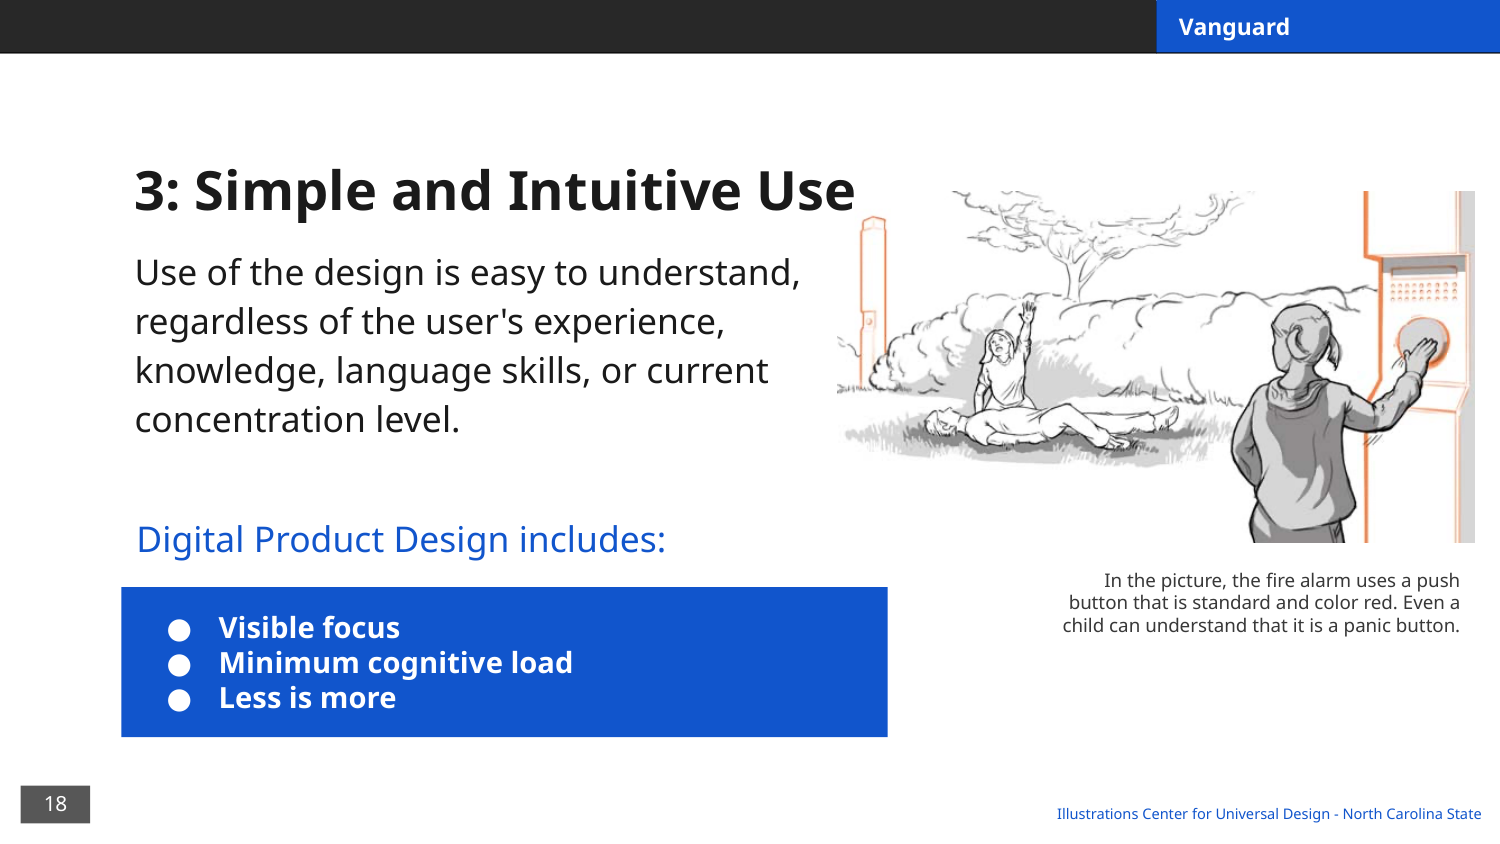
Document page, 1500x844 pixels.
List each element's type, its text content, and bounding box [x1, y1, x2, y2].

title 3: Simple and Intuitive Use [119, 141, 1381, 230]
text_box In the picture, the fire alarm uses a push button that is standard and color red. Even a child can understand that it is a panic button. [1040, 549, 1475, 652]
text_box Illustrations Center for Universal Design - North Carolina State [353, 798, 1482, 829]
list Use of the design is easy to understand, regardless of the user's experience, knowledge, language skills, or current concentration level. [119, 230, 832, 600]
text_box Visible focus Minimum cognitive load Less is more [121, 588, 888, 738]
list Digital Product Design includes: [121, 496, 888, 588]
picture [837, 191, 1476, 543]
slide_number ‹#› [20, 785, 91, 824]
